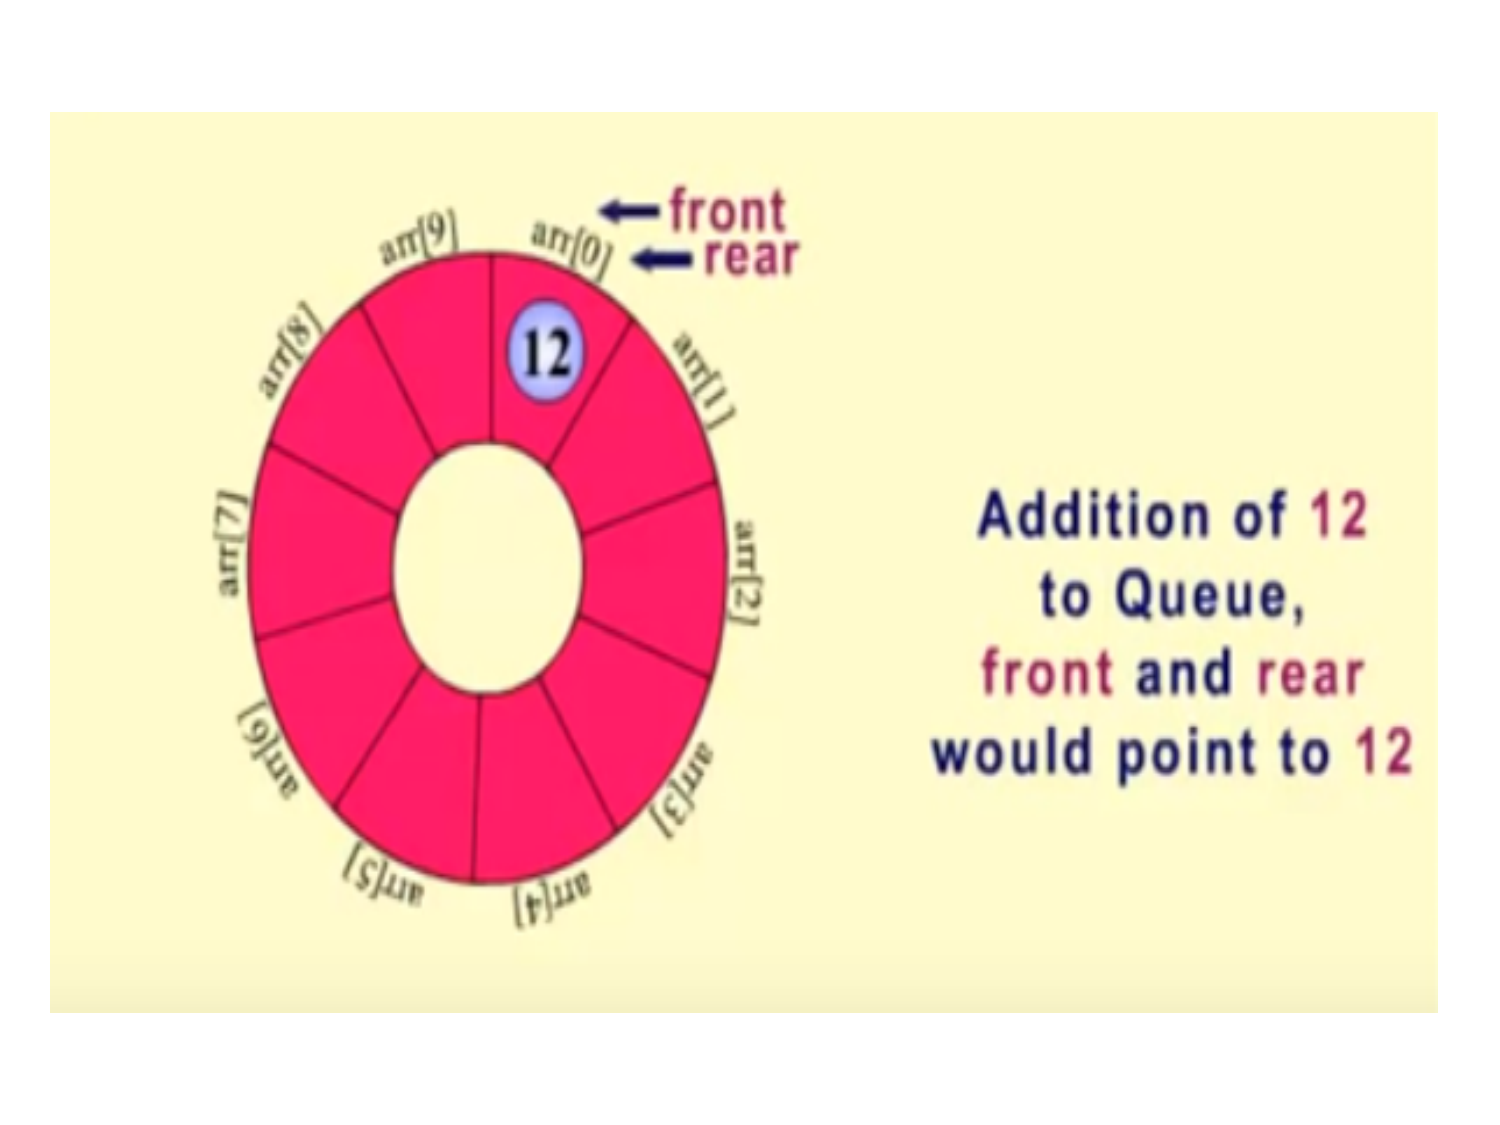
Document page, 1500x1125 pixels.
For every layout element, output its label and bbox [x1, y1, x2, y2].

picture [49, 112, 1438, 1013]
